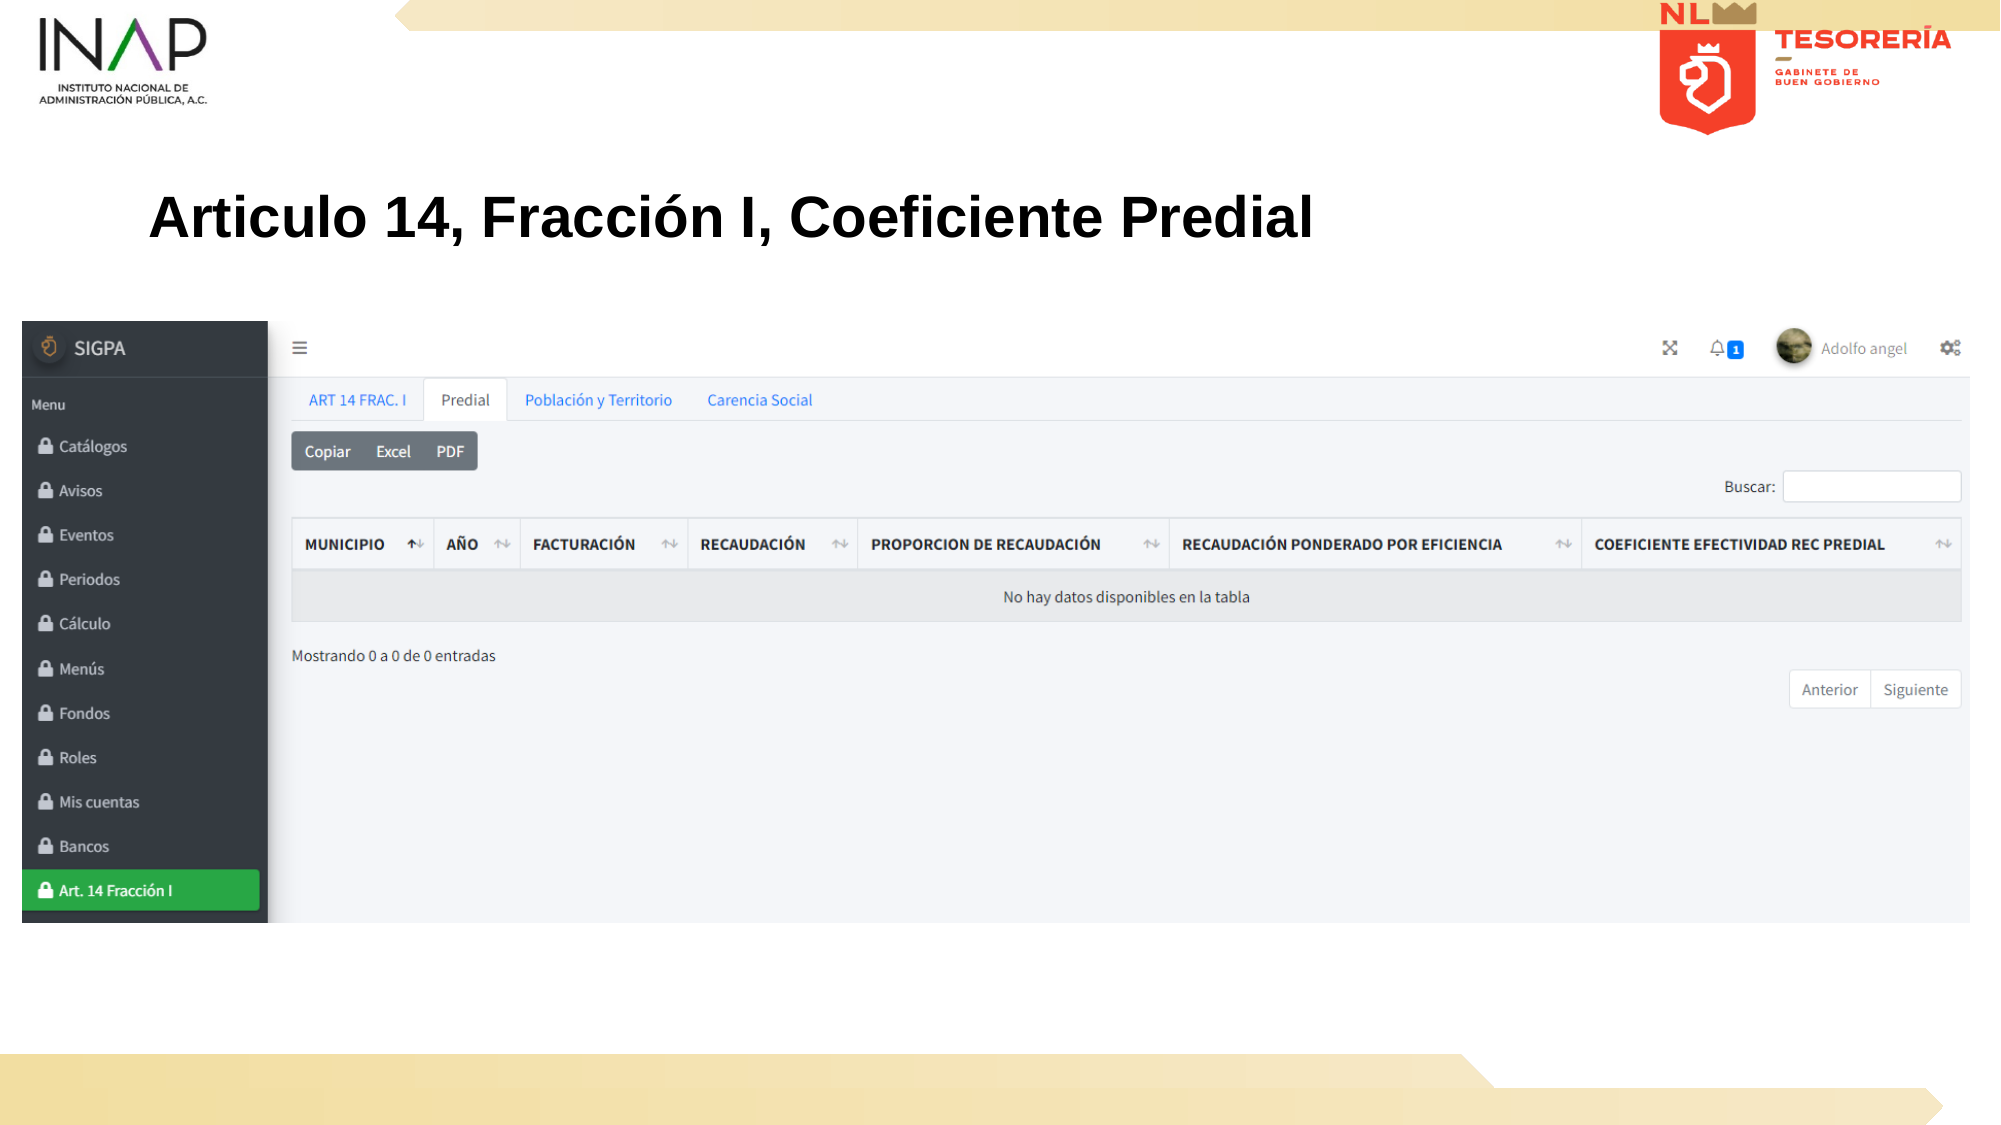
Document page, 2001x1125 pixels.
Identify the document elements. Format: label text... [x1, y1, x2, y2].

picture [6, 3, 240, 121]
picture [1651, 0, 2000, 138]
title Articulo 14, Fracción I, Coeficiente Predial [133, 179, 1859, 321]
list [22, 321, 1970, 923]
